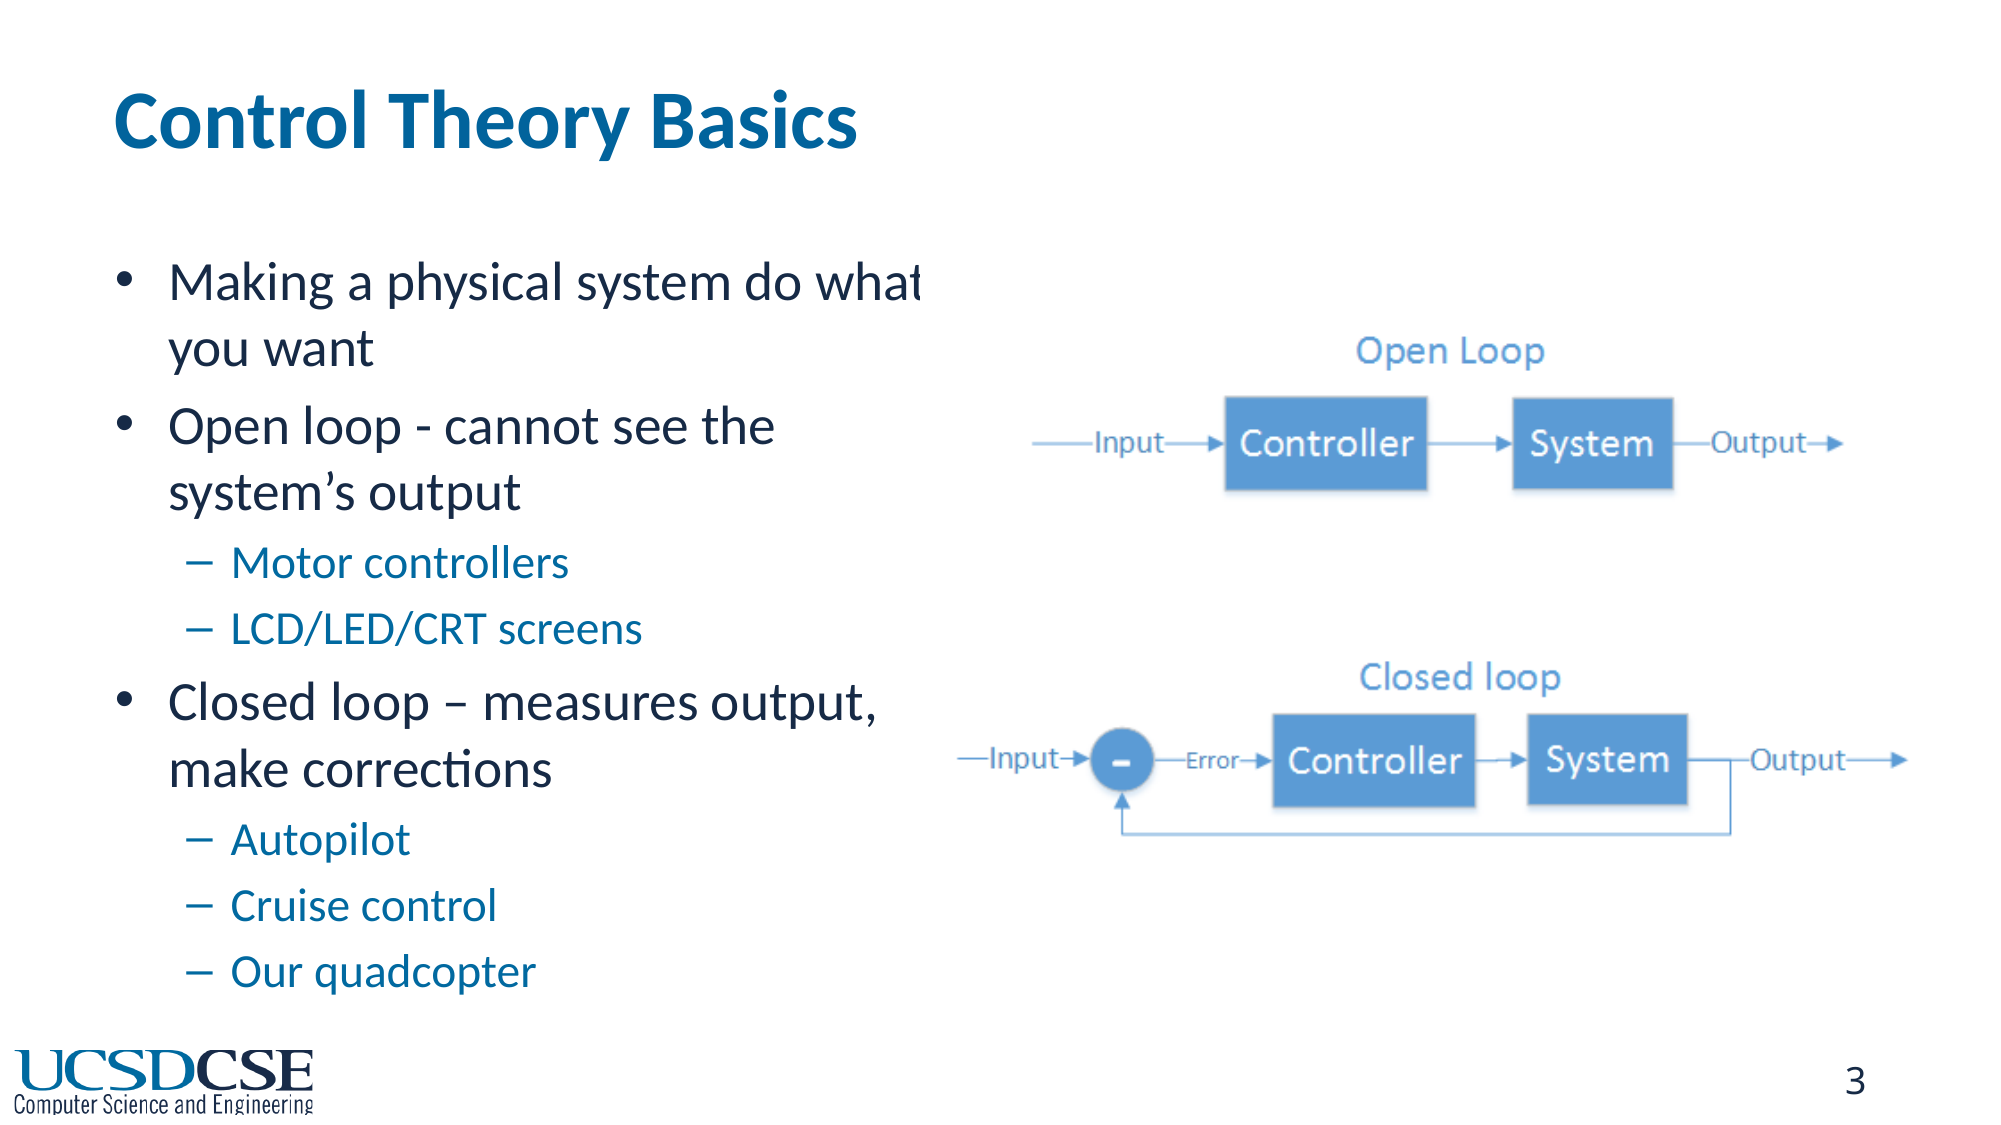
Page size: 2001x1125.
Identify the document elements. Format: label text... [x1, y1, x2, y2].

picture [920, 255, 2000, 949]
title Control Theory Basics [99, 9, 1900, 222]
list Making a physical system do what you want Open loop - cannot see the system’s output Motor controllers LCD/LED/CRT screens Closed loop – measures output, make corrections Autopilot Cruise control Our quadcopter [99, 237, 975, 1005]
